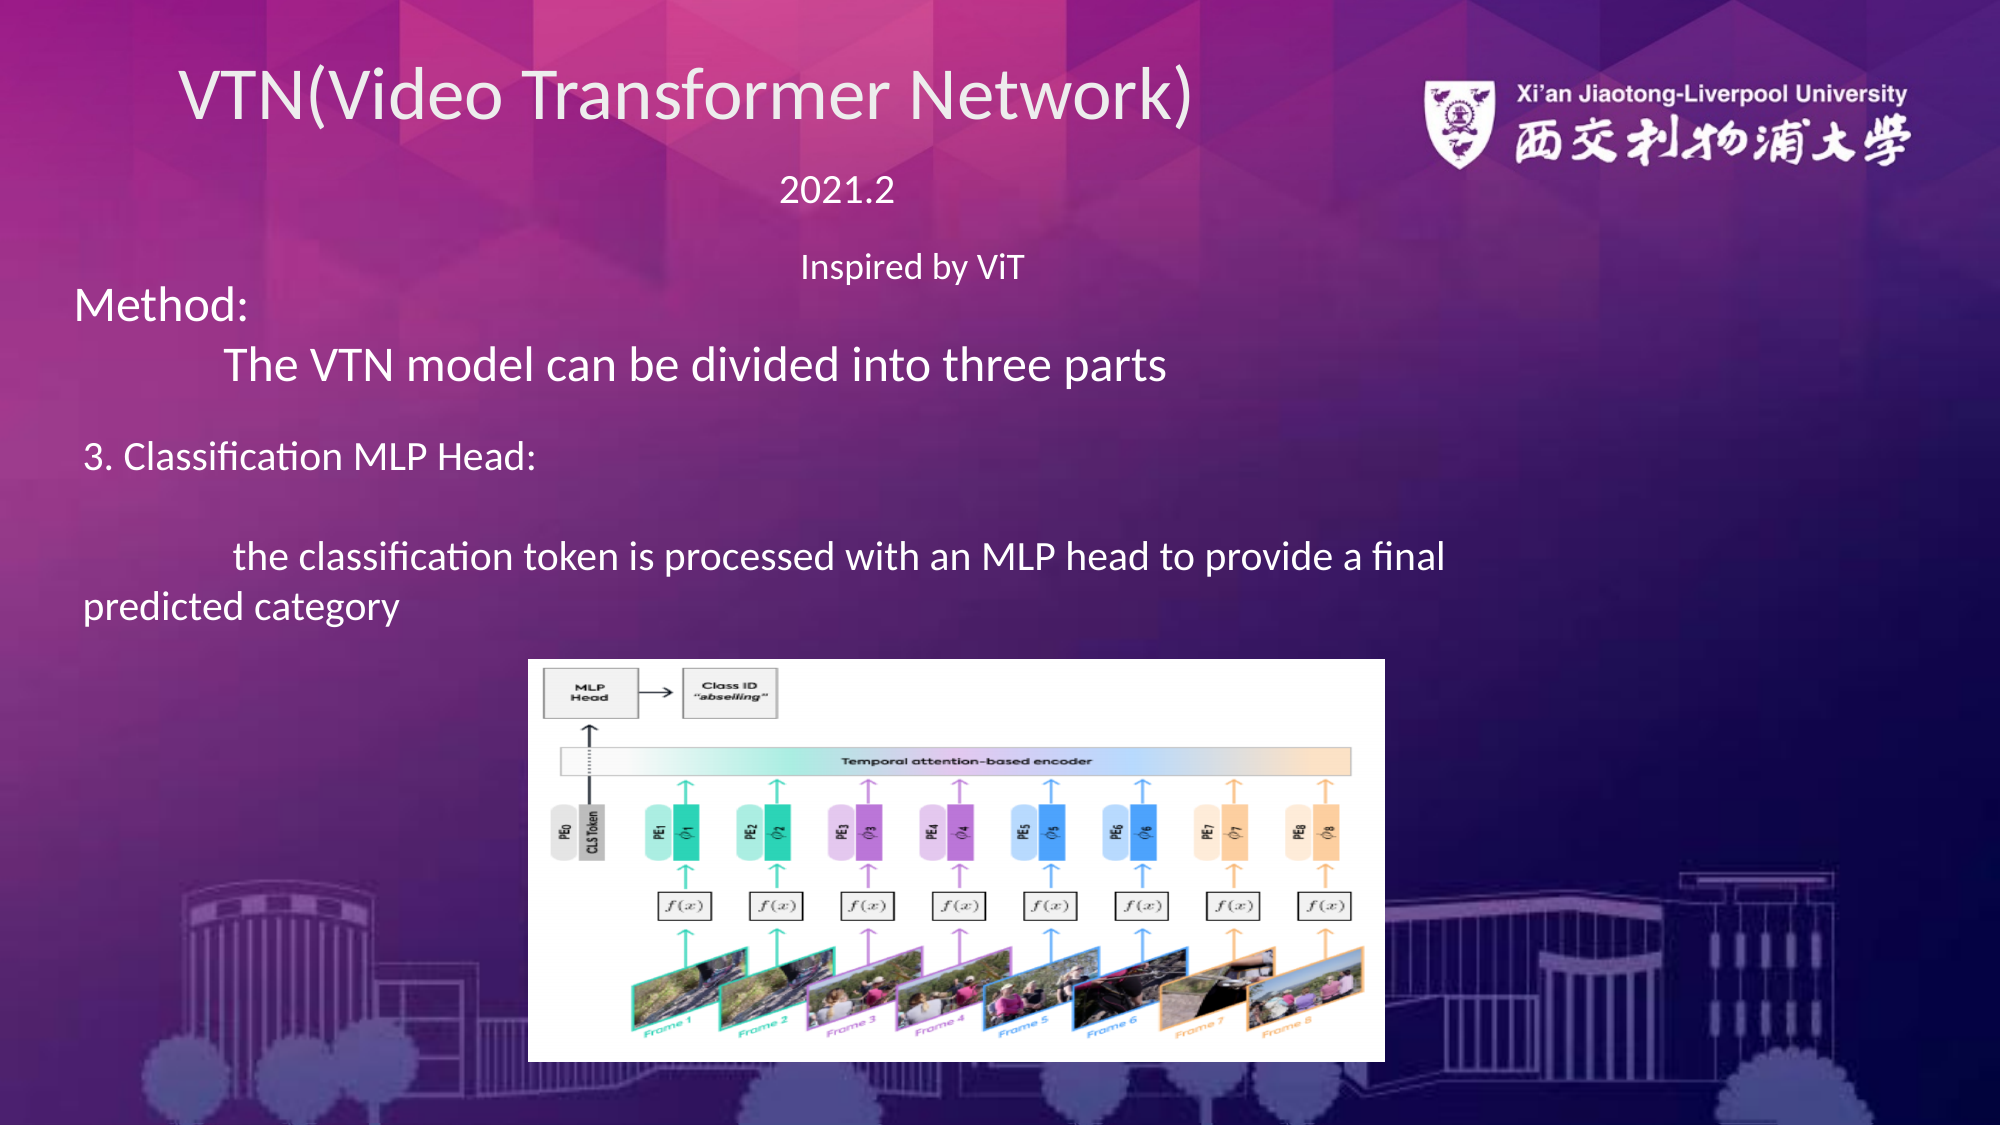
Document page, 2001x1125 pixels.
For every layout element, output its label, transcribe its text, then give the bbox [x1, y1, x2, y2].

text_box Inspired by ViT [792, 234, 1674, 295]
picture [0, 0, 2000, 1125]
text_box VTN(Video Transformer Network) [170, 37, 1483, 233]
text_box 3. Classification MLP Head: the classification token is processed with an MLP head to provide a final predicted category [0, 421, 1468, 637]
text_box 2021.2 [771, 154, 1563, 220]
text_box Method: The VTN model can be divided into three parts [65, 264, 1298, 400]
